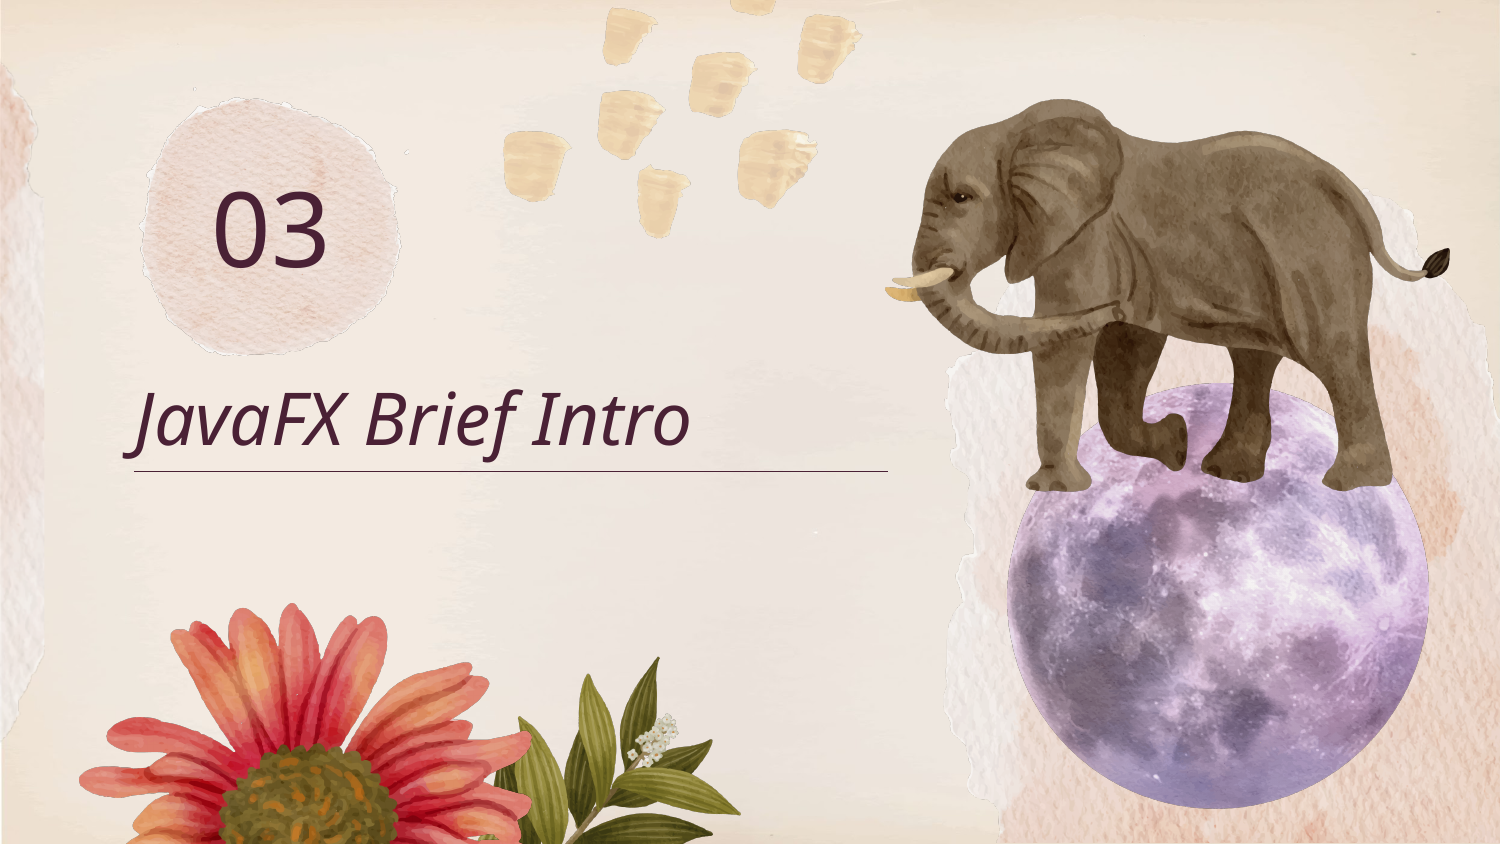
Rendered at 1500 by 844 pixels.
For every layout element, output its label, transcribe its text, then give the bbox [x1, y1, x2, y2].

title JavaFX Brief Intro [119, 357, 880, 447]
picture [0, 0, 1500, 844]
